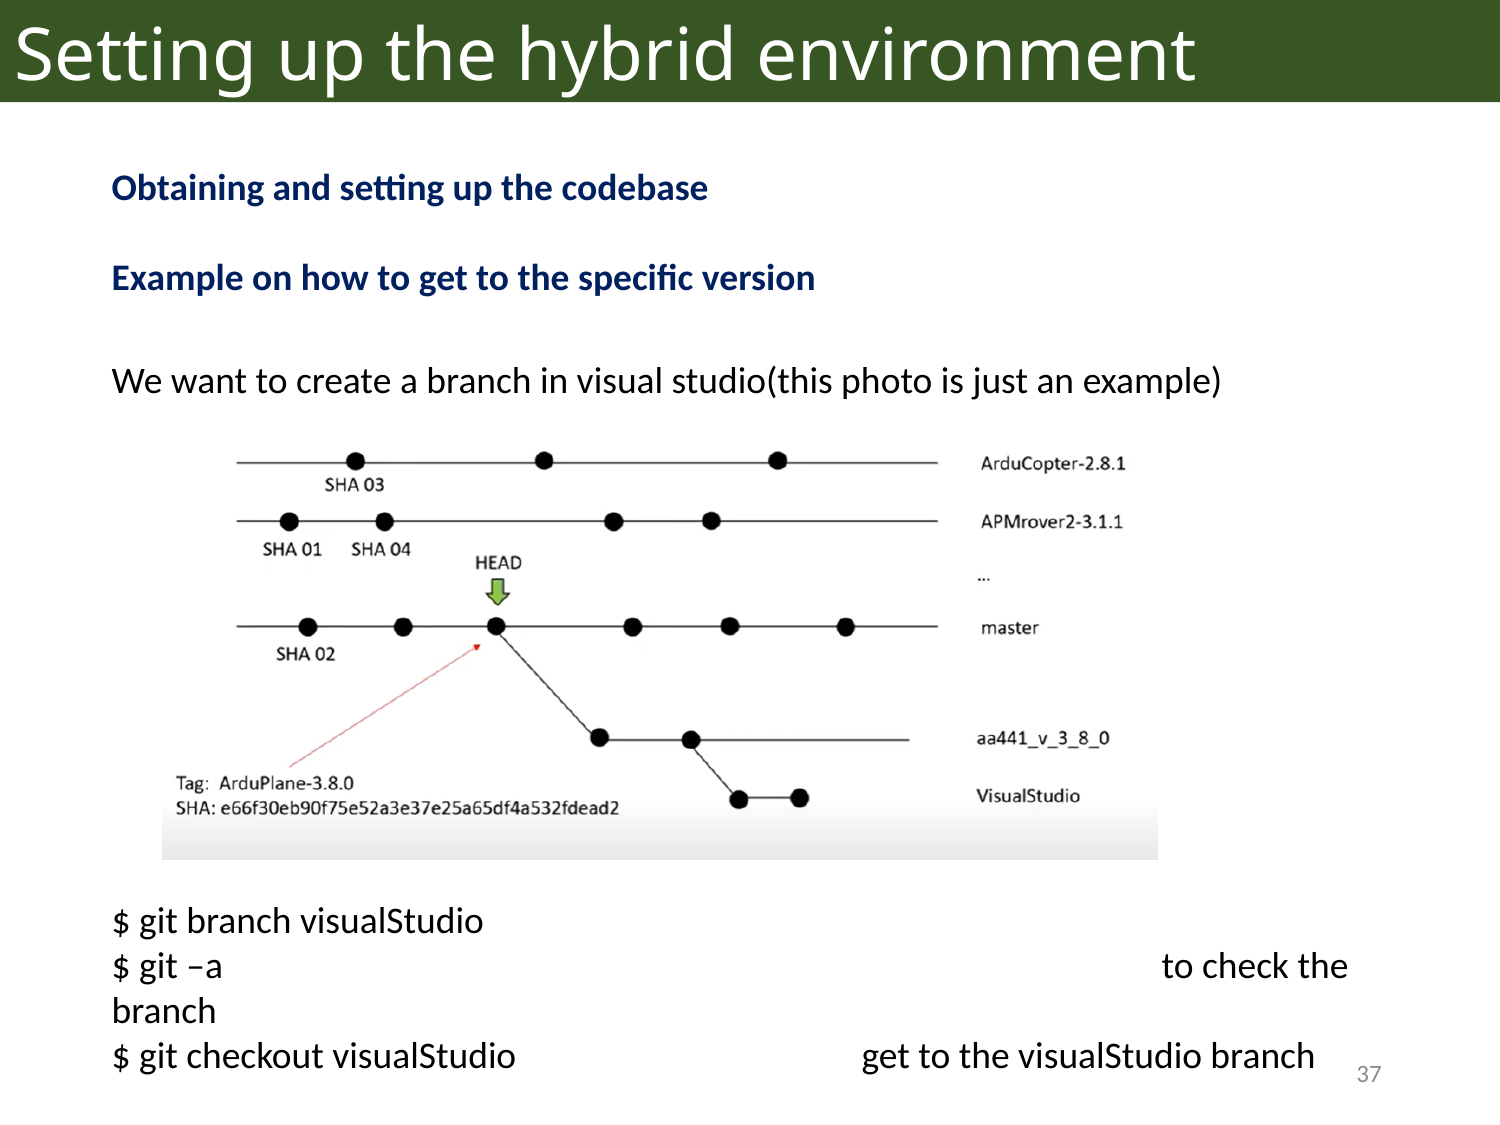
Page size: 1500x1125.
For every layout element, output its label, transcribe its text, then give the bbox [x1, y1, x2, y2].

text_box We want to create a branch in visual studio(this photo is just an example) $ git branch visualStudio $ git –a to check the branch $ git checkout visualStudio get to the visualStudio branch [96, 348, 1391, 1084]
picture [162, 448, 1158, 860]
text_box Obtaining and setting up the codebase Example on how to get to the specific version [96, 155, 1391, 306]
slide_number 37 [1059, 1042, 1397, 1103]
text_box Setting up the hybrid environment [0, 0, 1500, 103]
